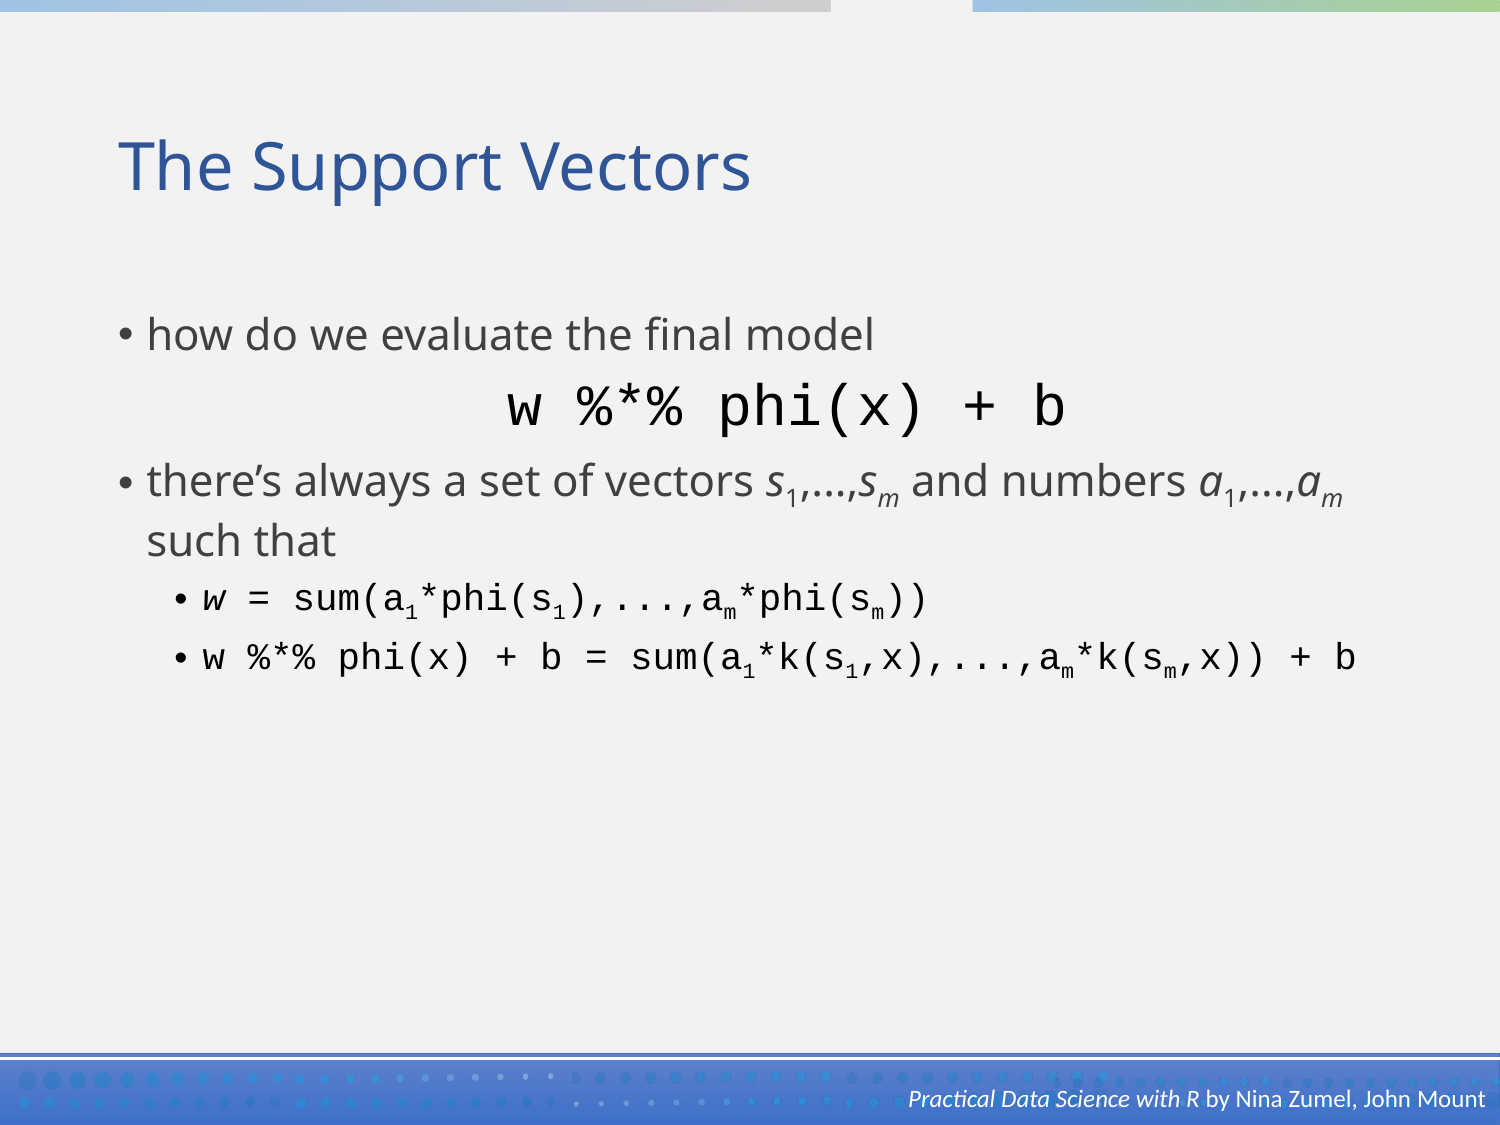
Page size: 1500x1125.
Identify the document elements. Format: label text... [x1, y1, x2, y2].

title The Support Vectors [103, 59, 1397, 278]
list how do we evaluate the final model w %*% phi(x) + b there’s always a set of vectors s1,...,sm and numbers a1,...,am such that w = sum(a1*phi(s1),...,am*phi(sm)) w %*% phi(x) + b = sum(a1*k(s1,x),...,am*k(sm,x)) + b [103, 299, 1397, 1014]
text_box Practical Data Science with R by Nina Zumel, John Mount [893, 1074, 1500, 1120]
